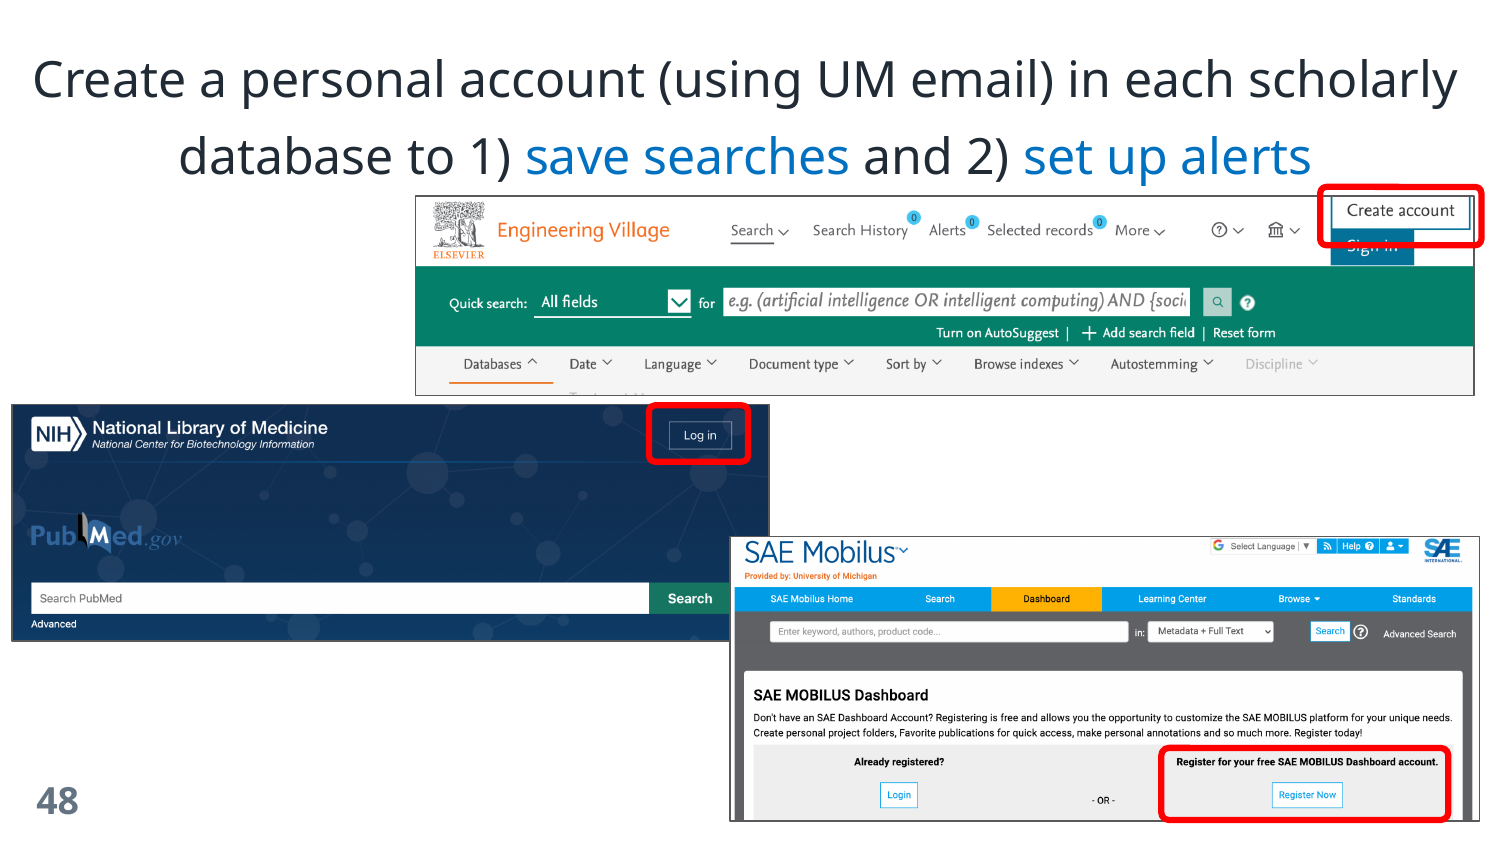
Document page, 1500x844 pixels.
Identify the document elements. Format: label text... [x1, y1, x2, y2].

list Create a personal account (using UM email) in each scholarly database to 1) save searches and 2) set up alerts [12, 14, 1479, 204]
text_box [1320, 186, 1482, 245]
picture [415, 196, 1474, 396]
slide_number 48 [12, 767, 103, 832]
picture [1333, 196, 1468, 228]
picture [12, 405, 1480, 821]
